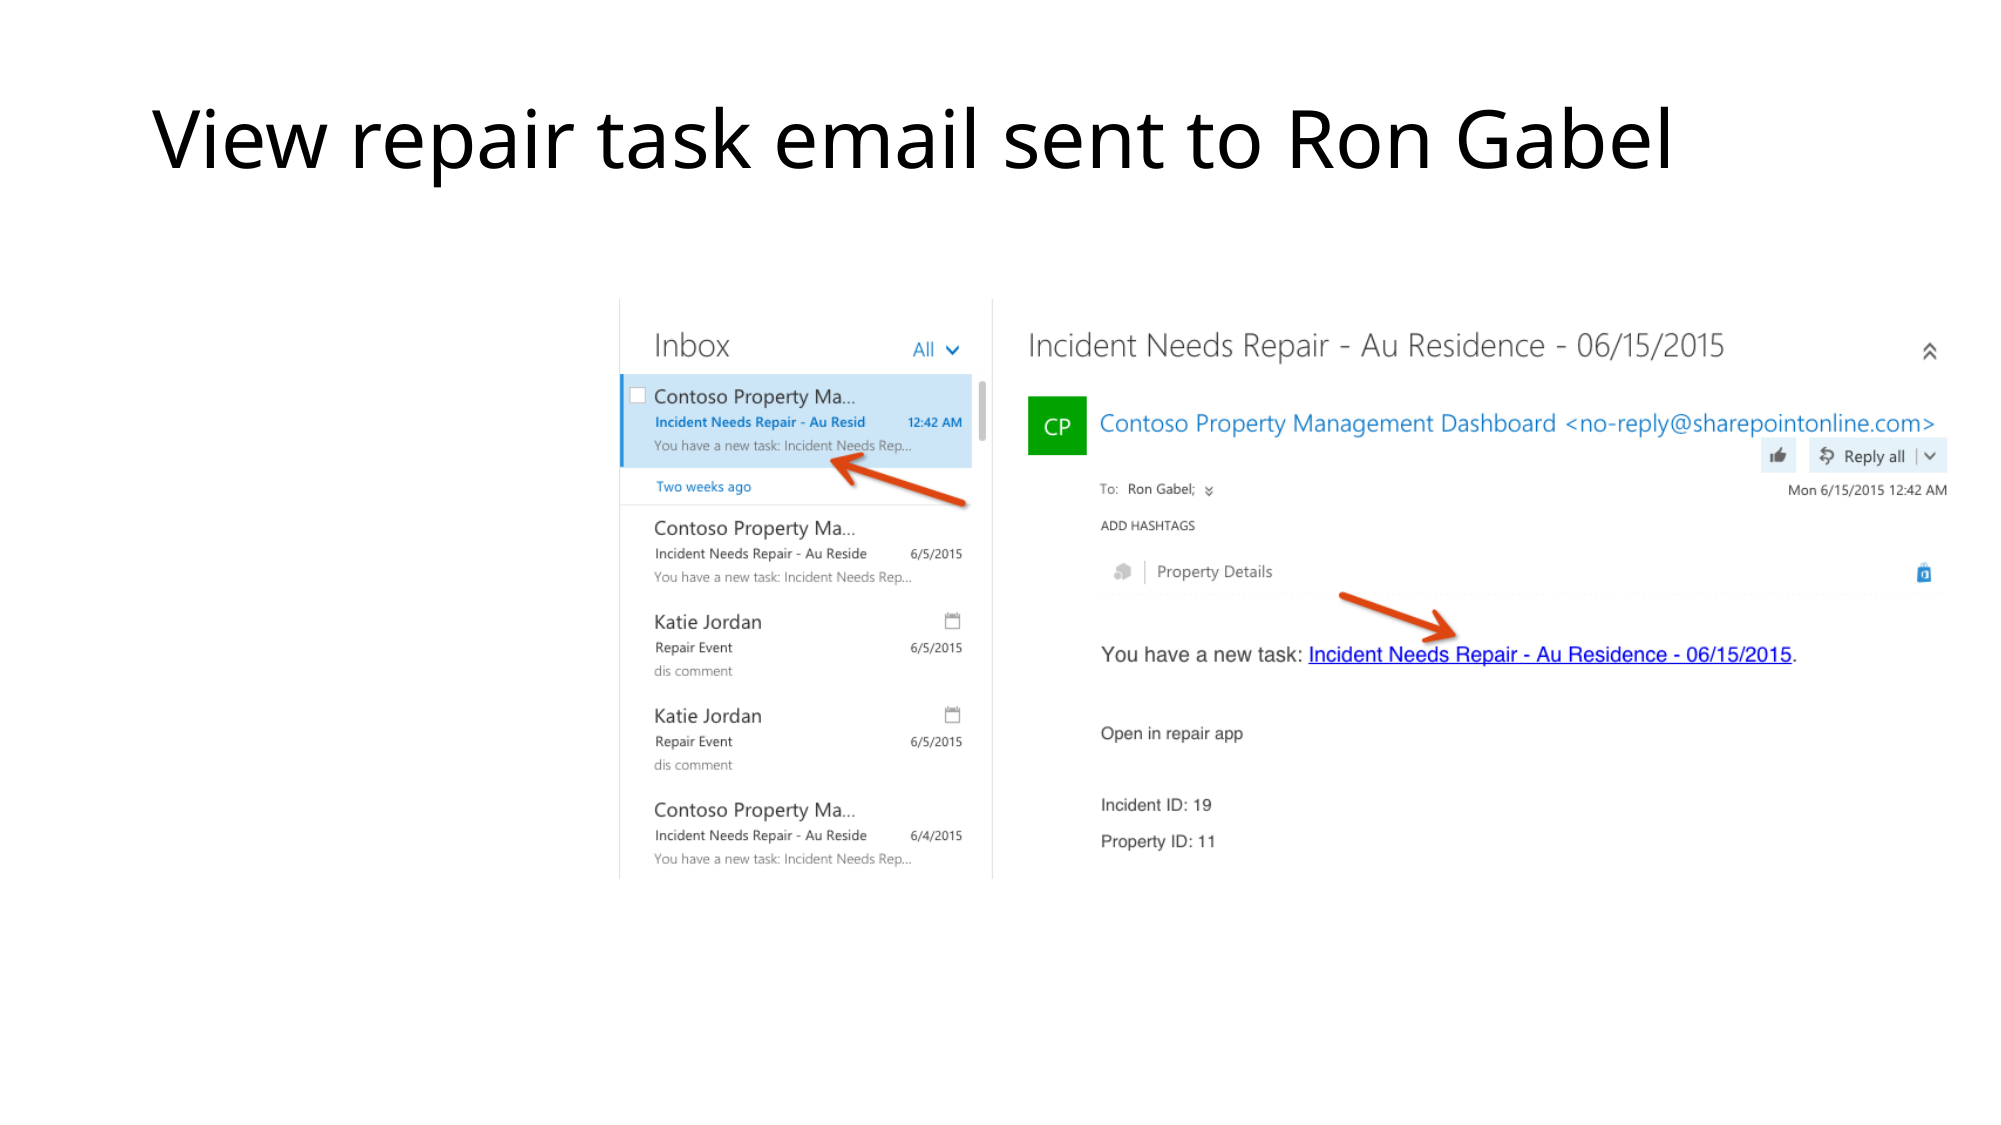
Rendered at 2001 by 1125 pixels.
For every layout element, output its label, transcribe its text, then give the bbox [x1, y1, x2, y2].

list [619, 299, 1964, 879]
title View repair task email sent to Ron Gabel [137, 59, 1863, 278]
